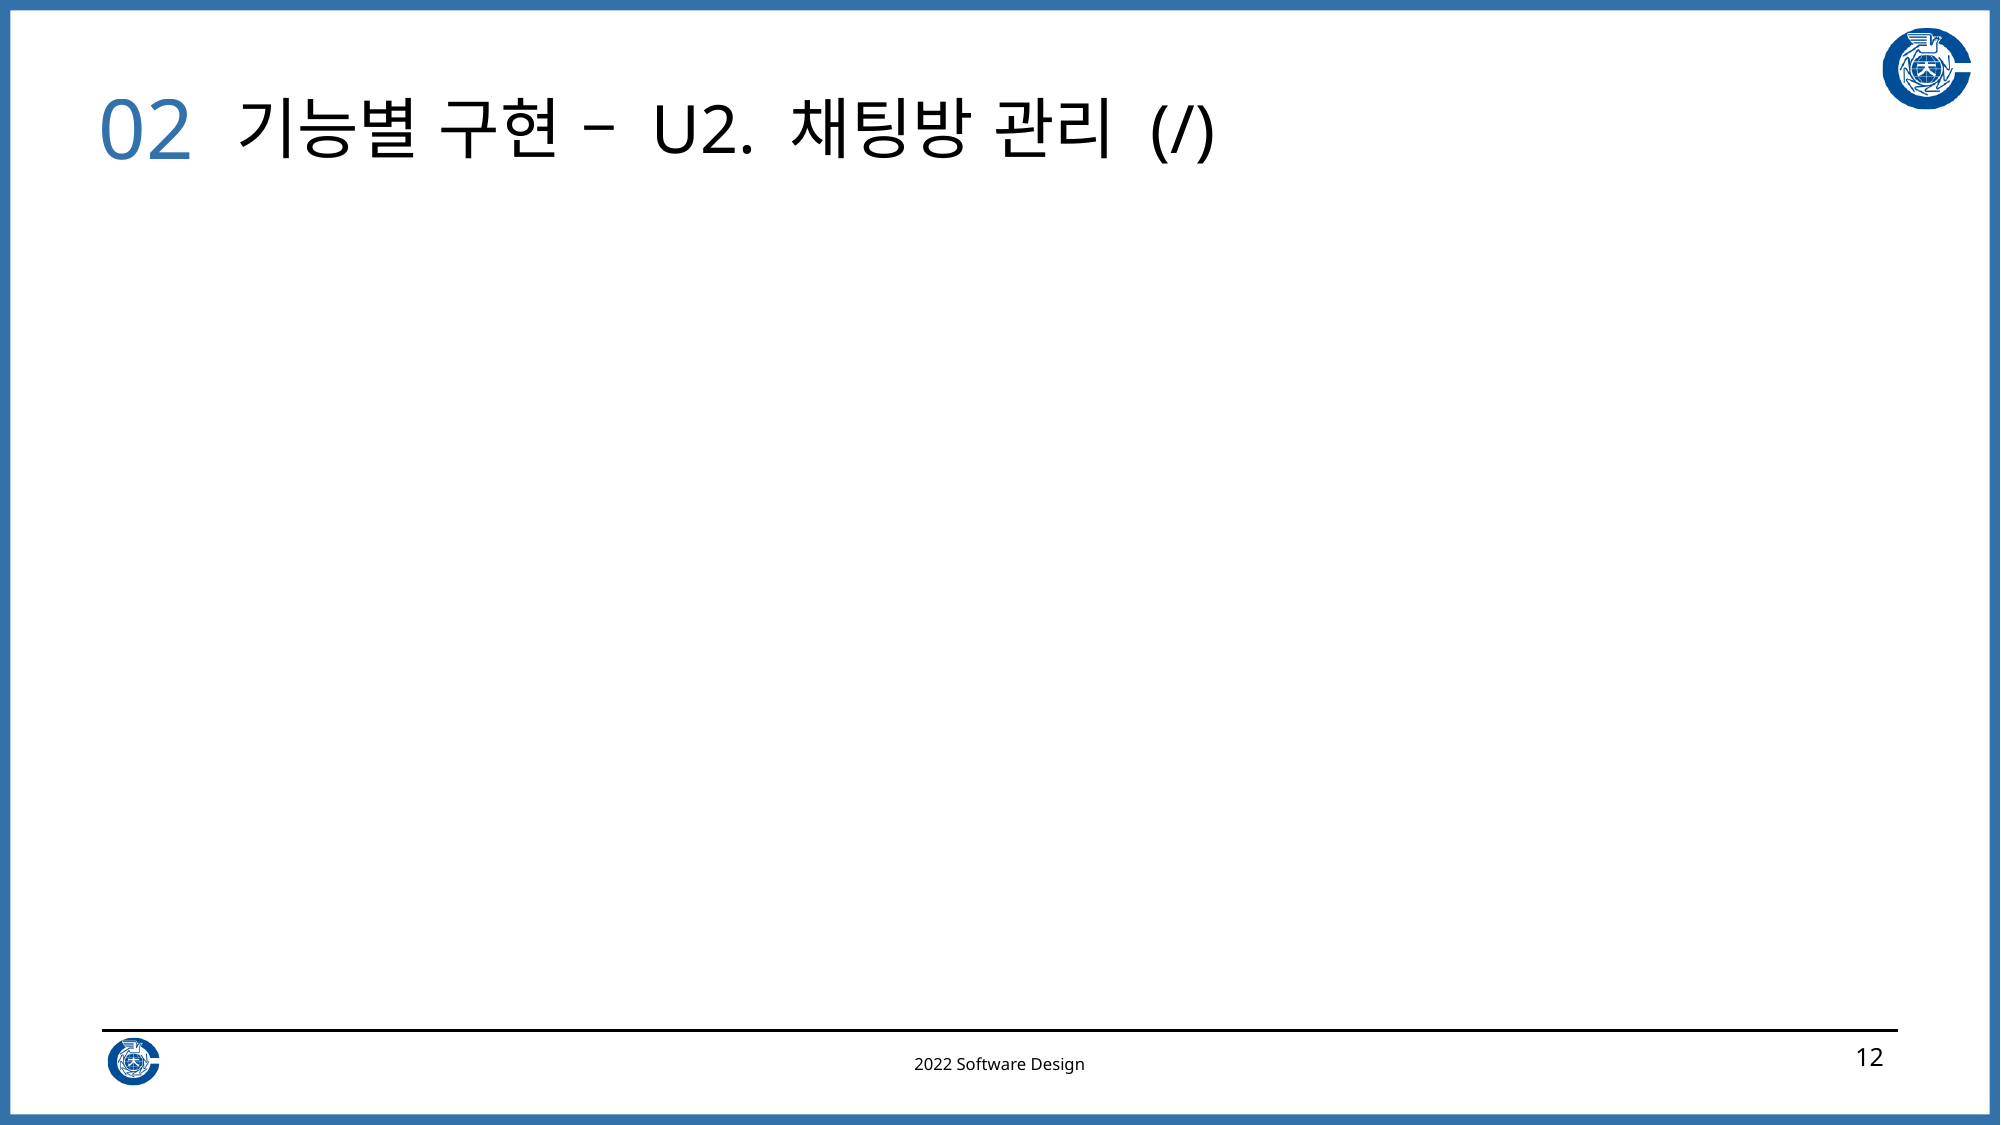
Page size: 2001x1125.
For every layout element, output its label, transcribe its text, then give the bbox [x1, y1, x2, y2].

text_box 기능별 구현 – U2. 채팅방 관리 (/) [236, 86, 1282, 167]
text_box 02 [98, 76, 250, 177]
picture [98, 1032, 167, 1089]
text_box [0, 0, 2000, 1125]
picture [1866, 18, 1985, 116]
